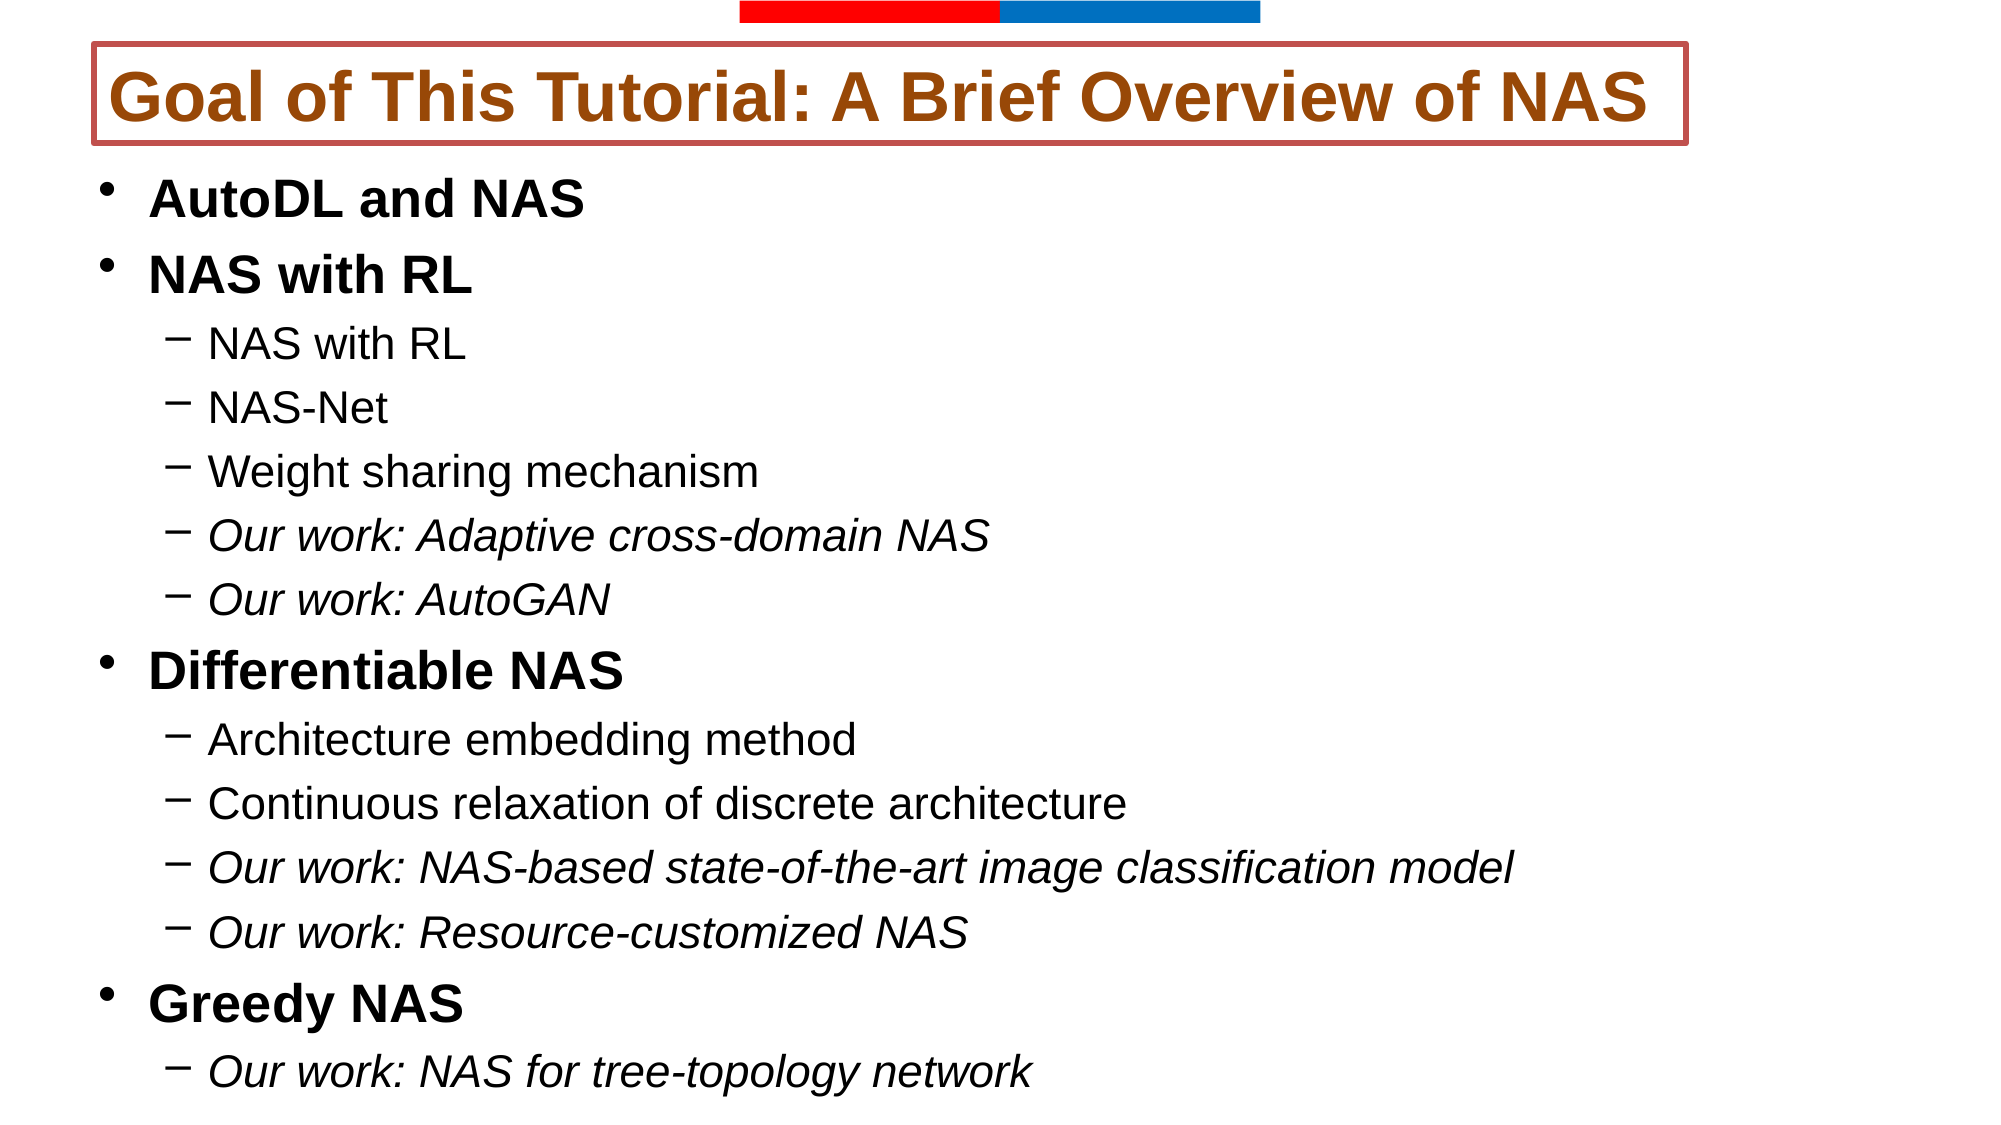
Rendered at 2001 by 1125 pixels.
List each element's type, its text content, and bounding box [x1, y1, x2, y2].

text_box Goal of This Tutorial: A Brief Overview of NAS [93, 43, 1686, 144]
list AutoDL and NAS NAS with RL NAS with RL NAS-Net Weight sharing mechanism Our work: Adaptive cross-domain NAS Our work: AutoGAN Differentiable NAS Architecture embedding method Continuous relaxation of discrete architecture Our work: NAS-based state-of-the-art image classification model Our work: Resource-customized NAS Greedy NAS Our work: NAS for tree-topology network [84, 156, 1885, 1037]
